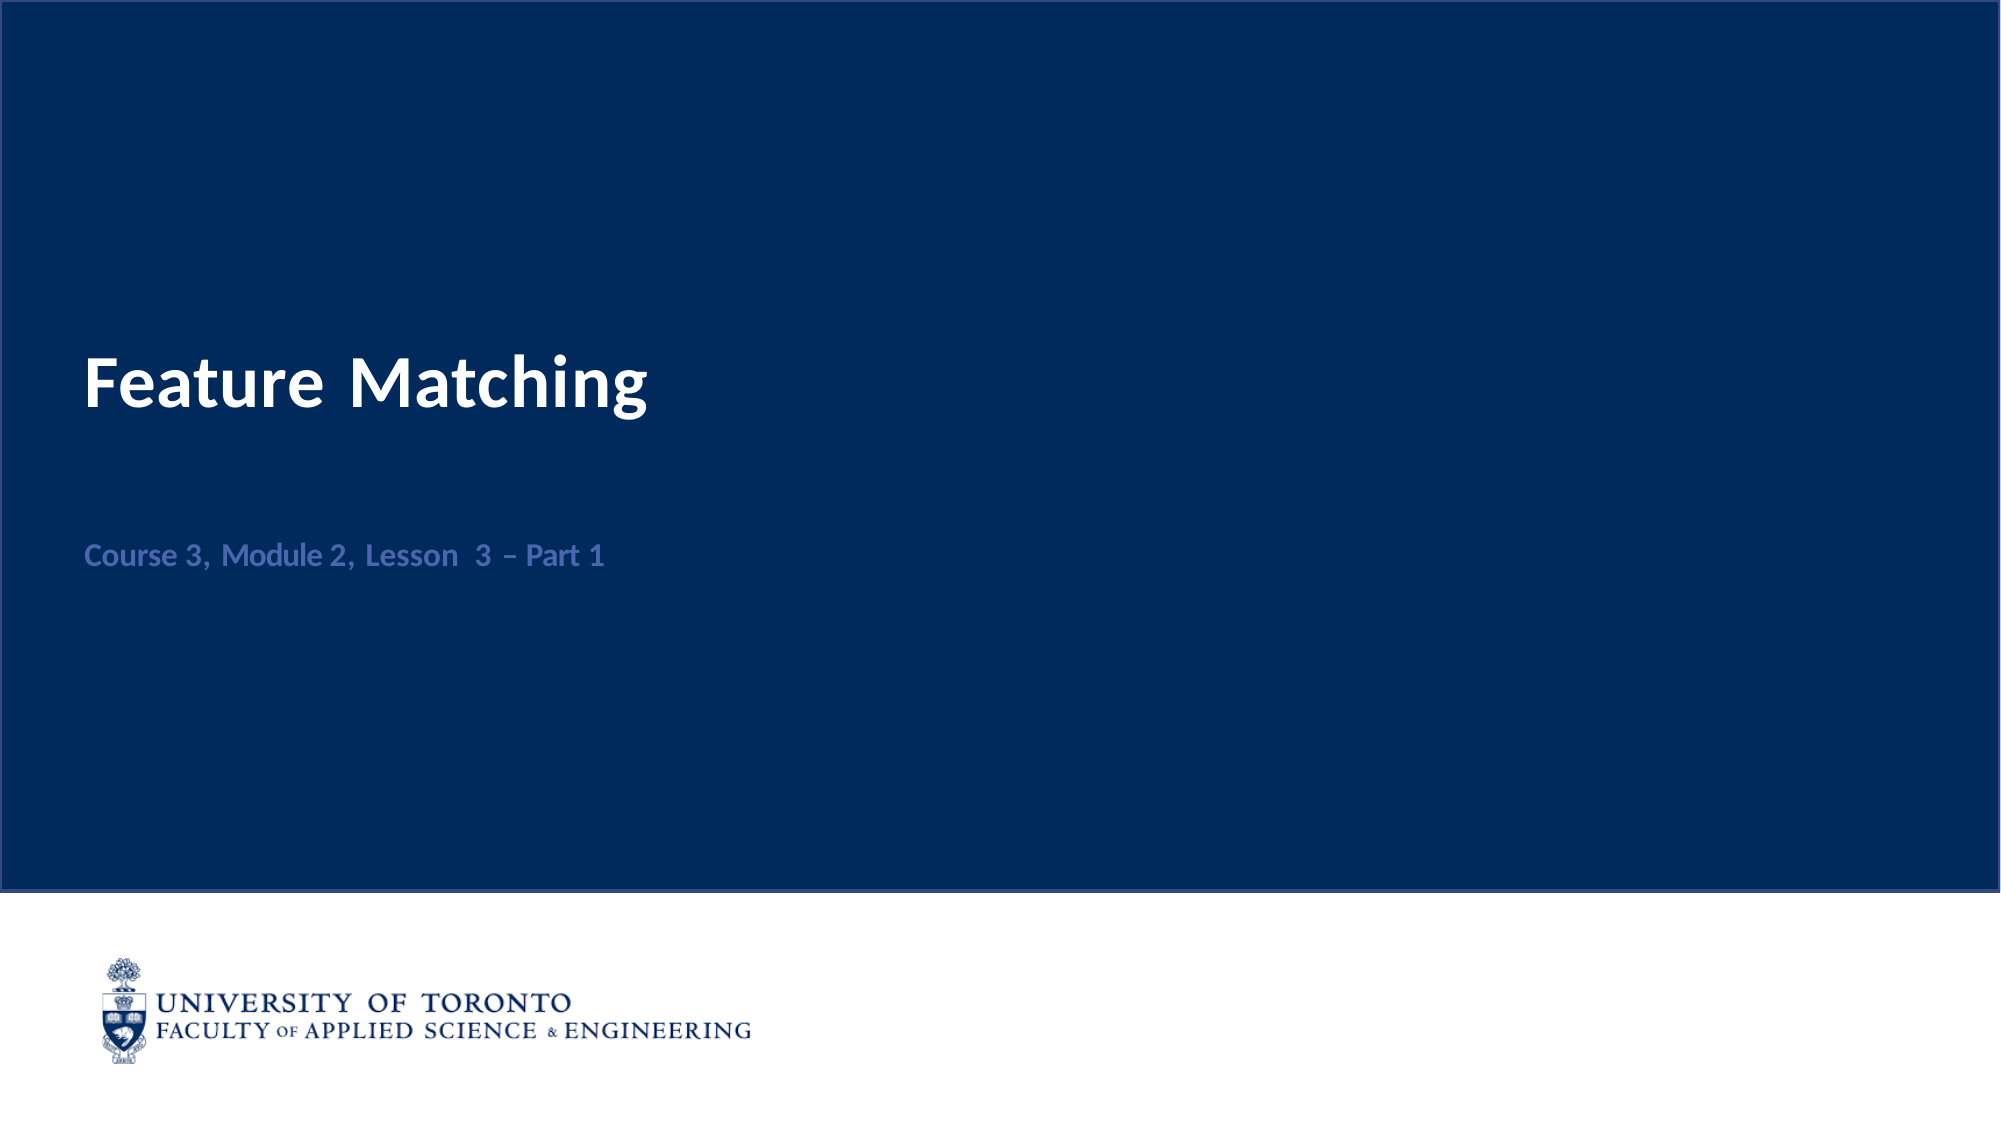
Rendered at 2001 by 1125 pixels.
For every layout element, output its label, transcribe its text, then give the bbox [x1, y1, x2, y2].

text_box Course 3, Module 2, Lesson 3 – Part 1 [82, 531, 628, 574]
text_box Feature Matching [82, 330, 660, 423]
picture [102, 958, 751, 1064]
